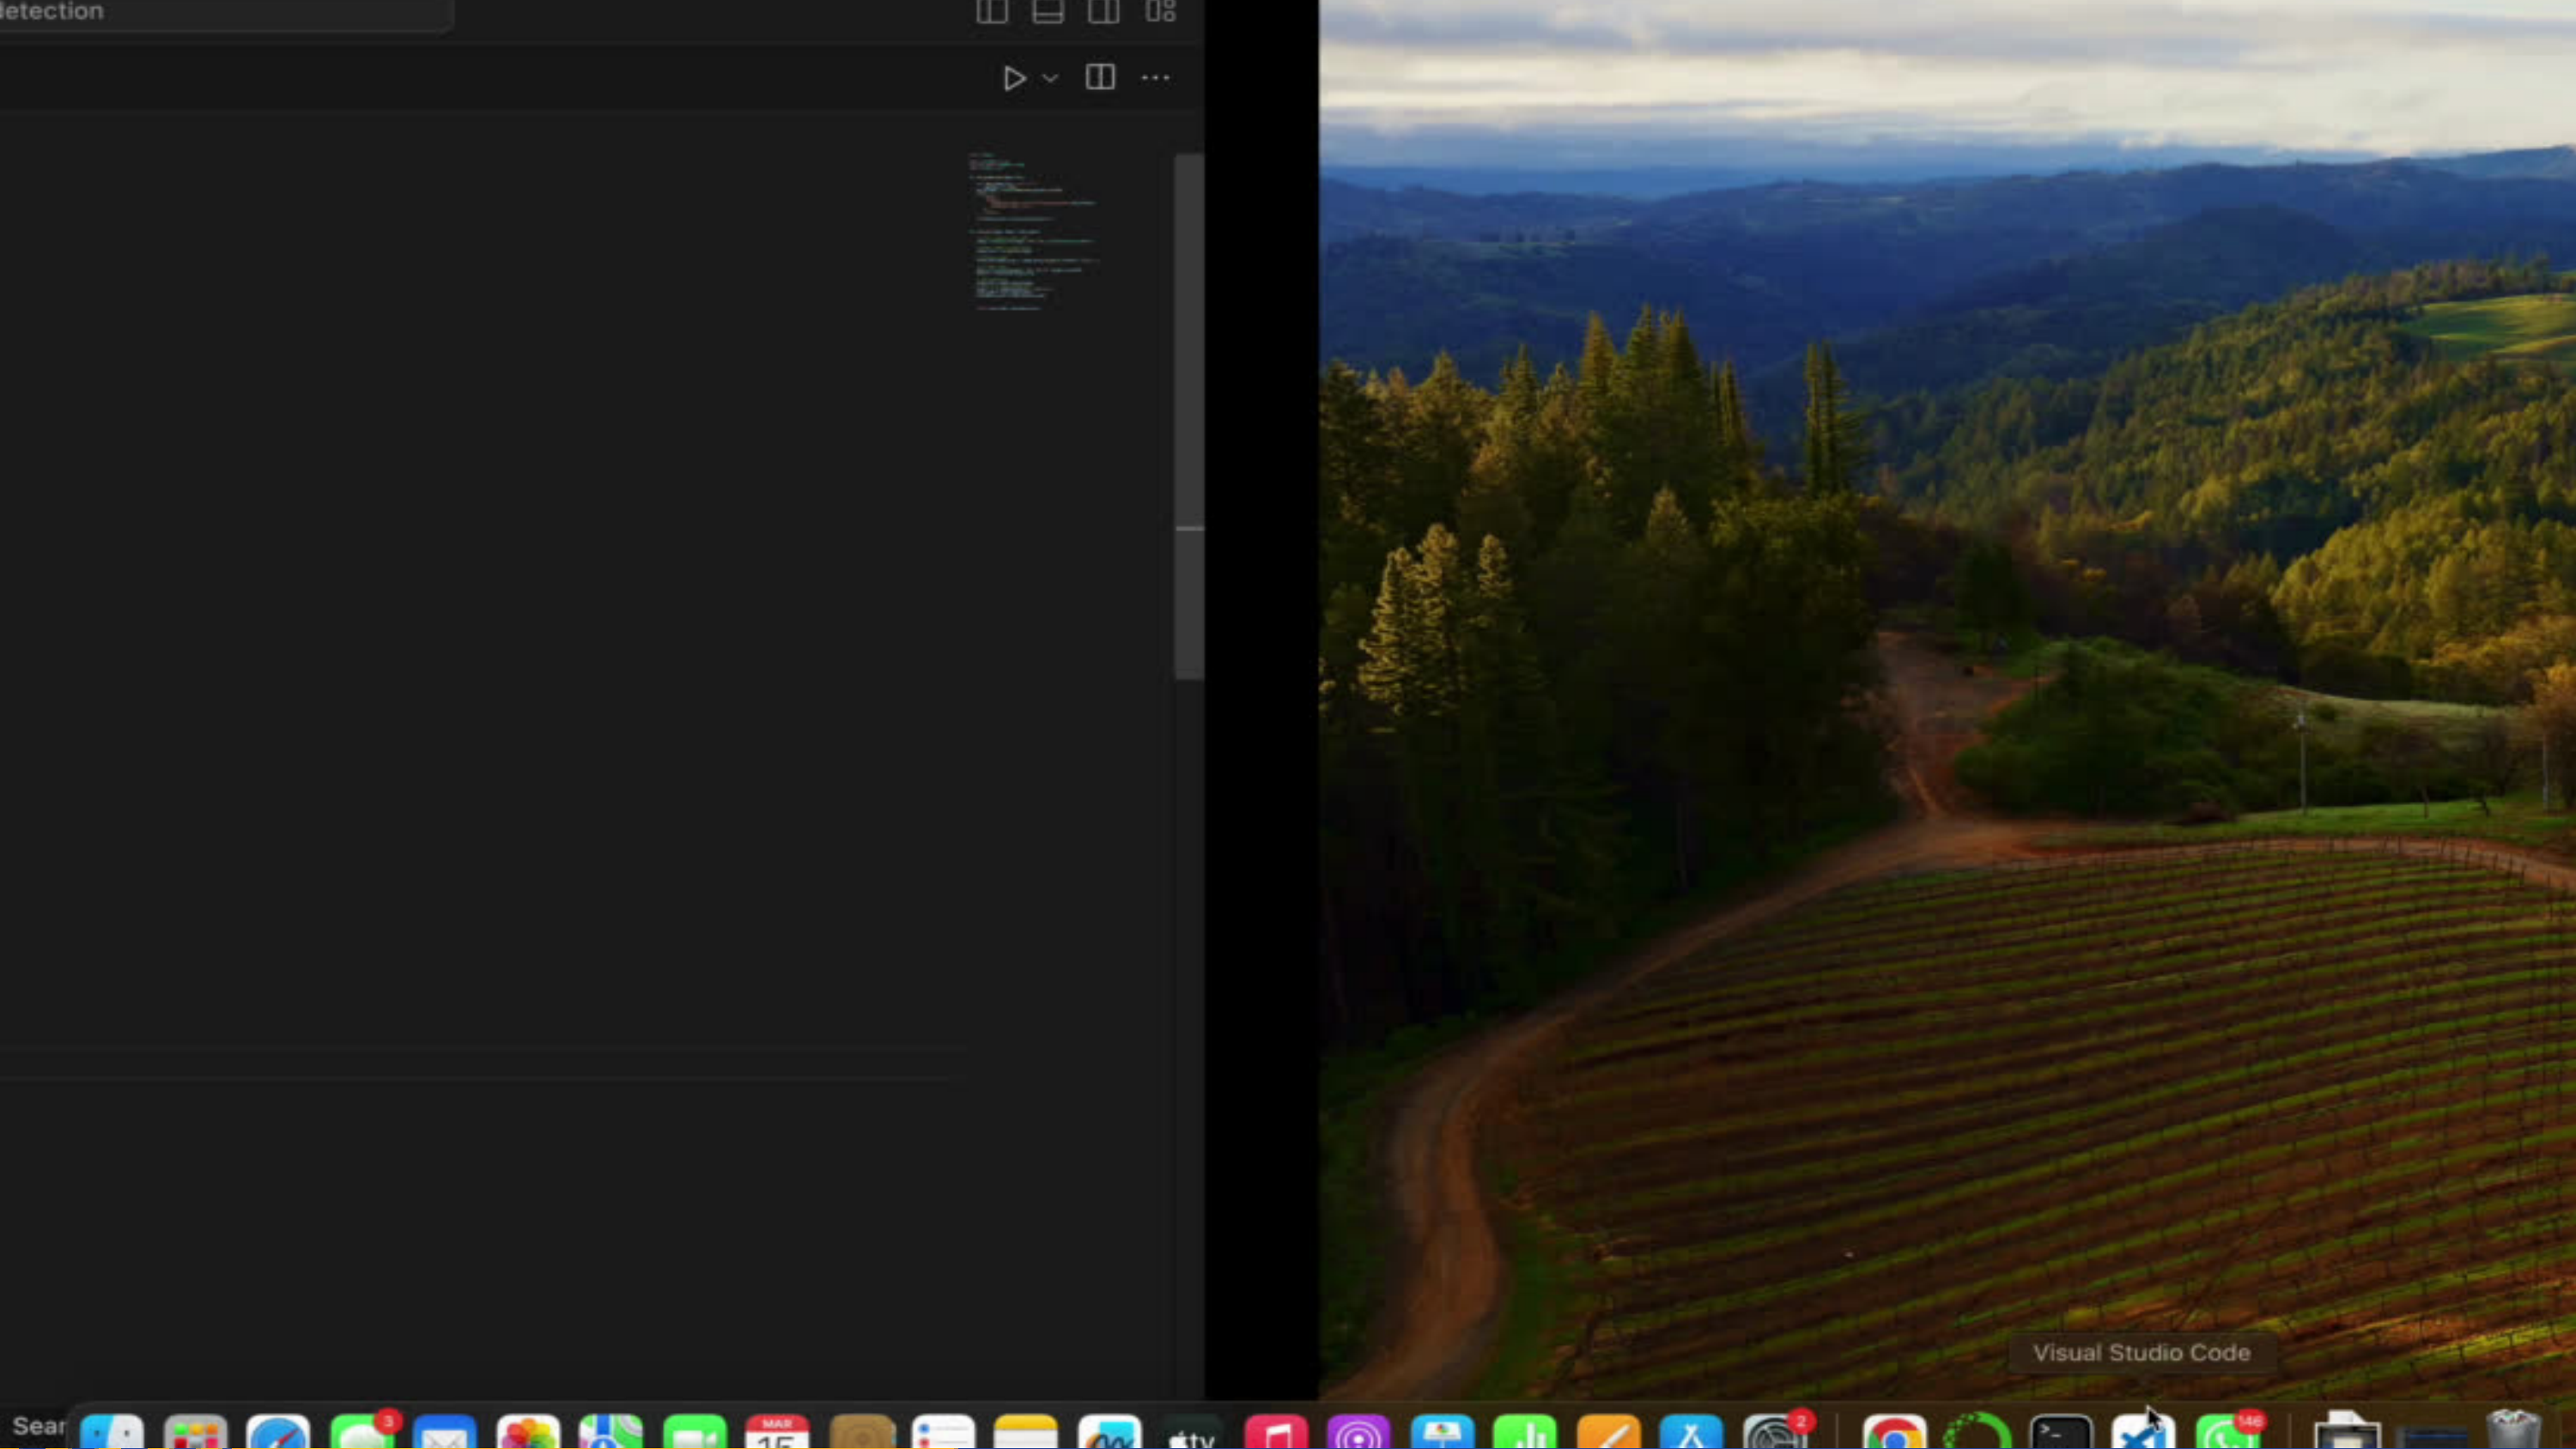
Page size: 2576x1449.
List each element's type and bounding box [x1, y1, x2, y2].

text_box [0, 0, 2576, 1449]
